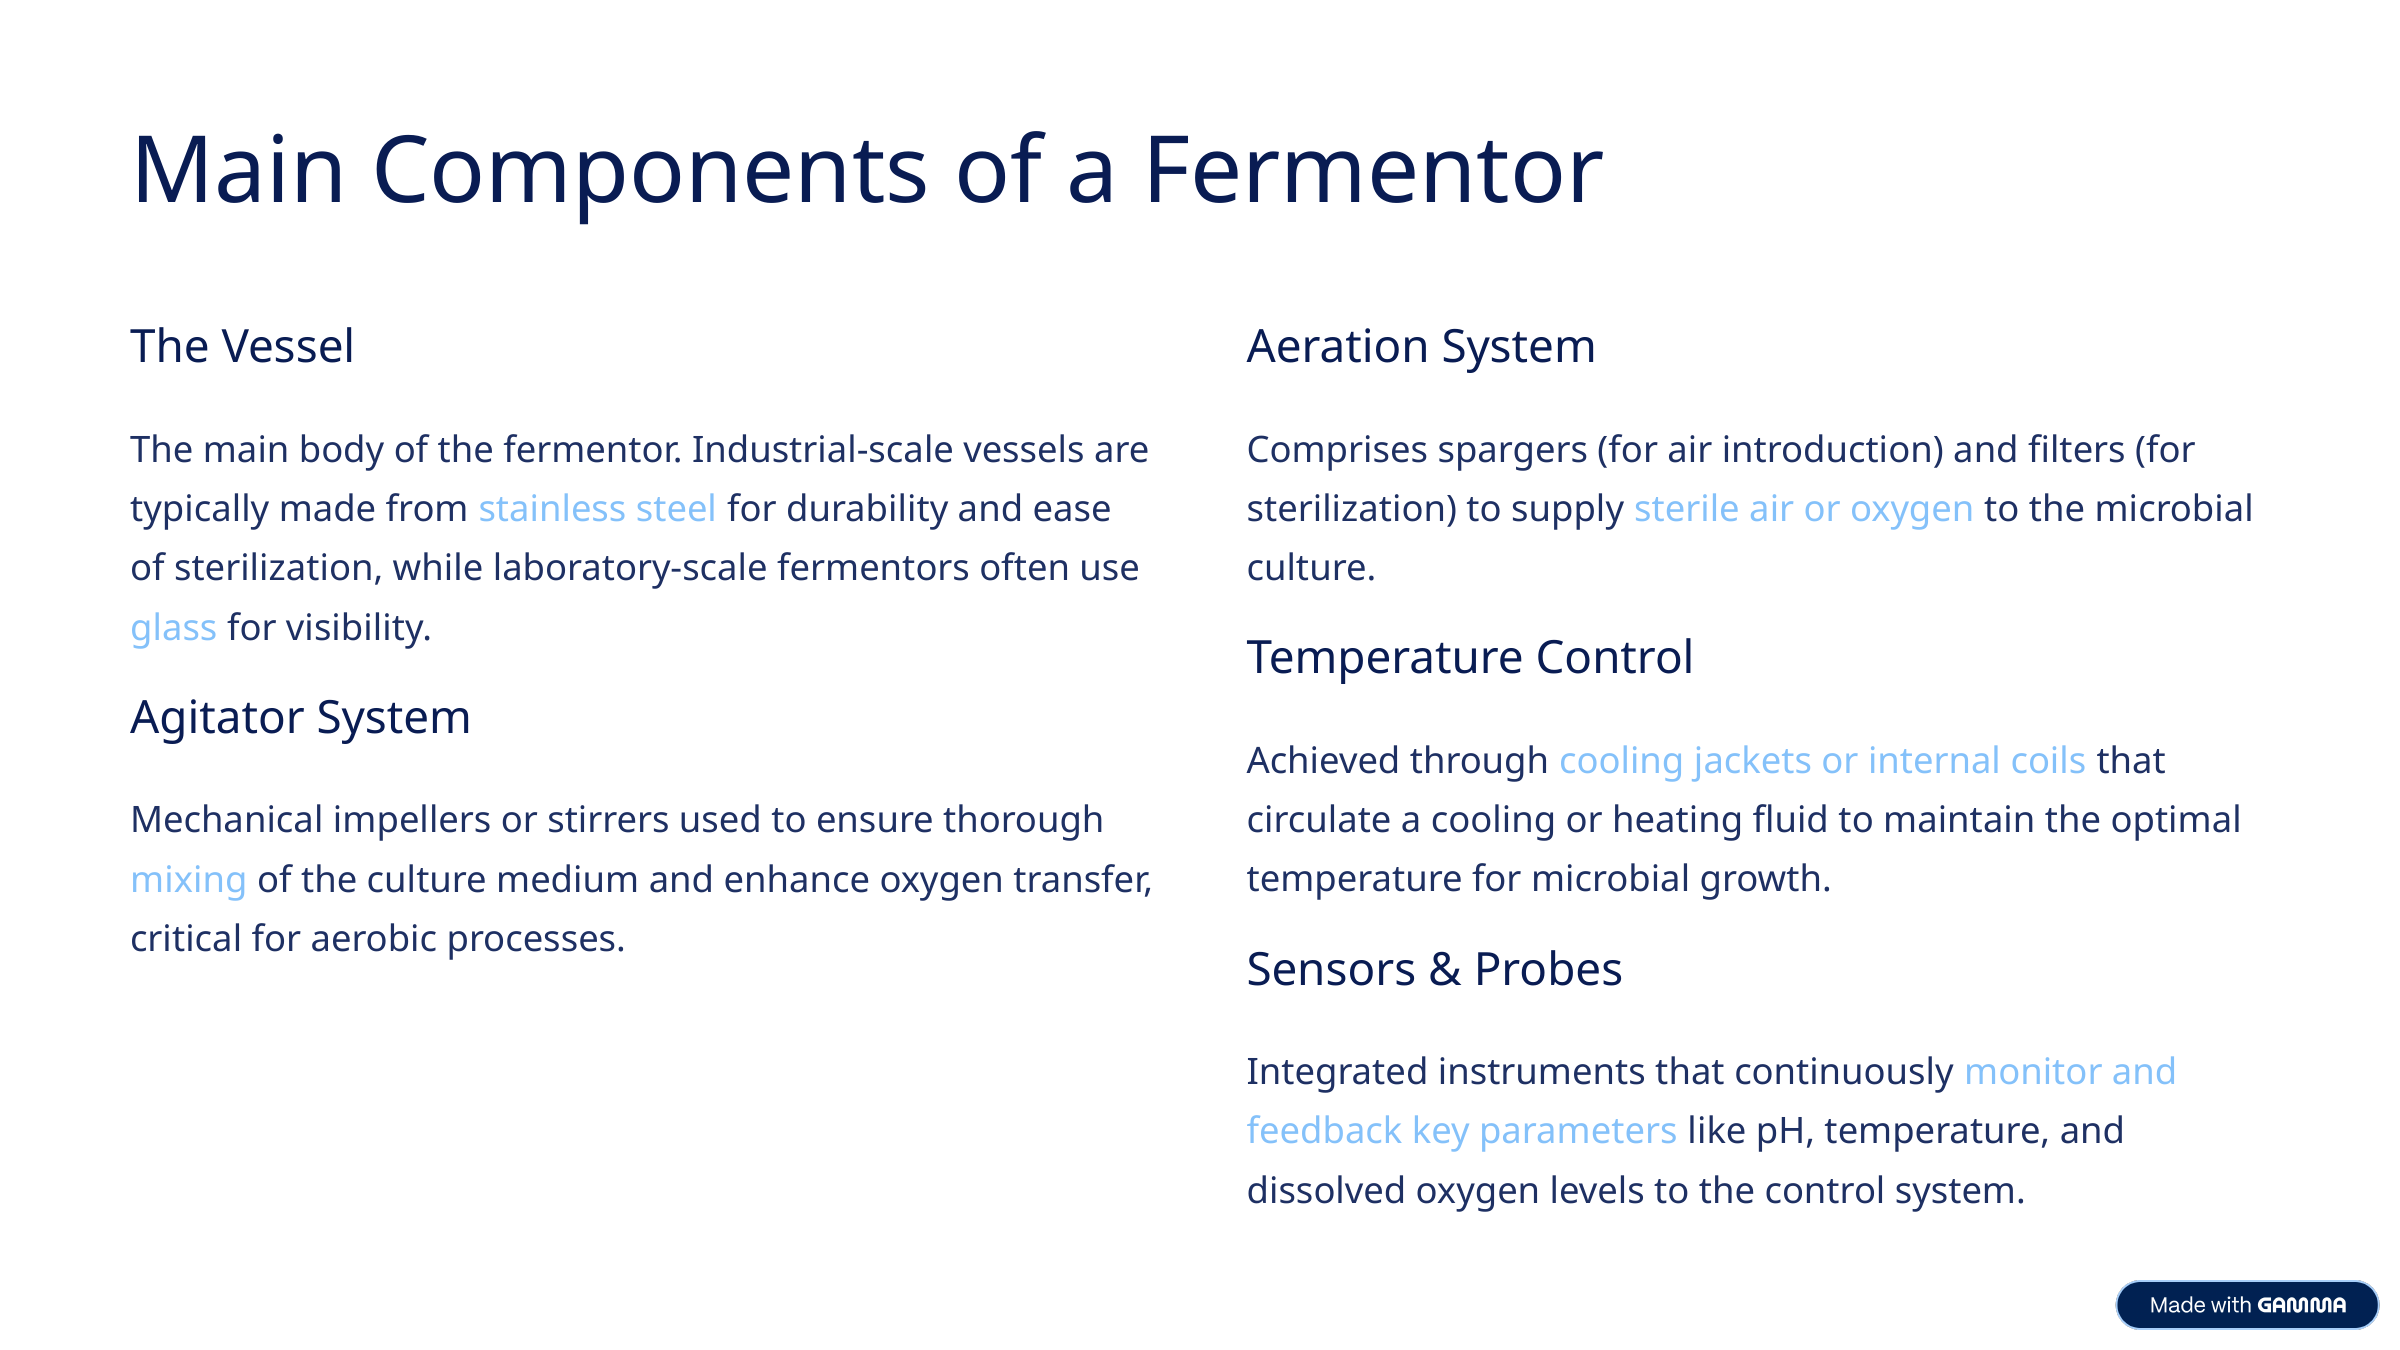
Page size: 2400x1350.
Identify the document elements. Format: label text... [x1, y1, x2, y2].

text_box Agitator System [130, 685, 596, 744]
text_box The main body of the fermentor. Industrial-scale vessels are typically made from stainless steel for durability and ease of sterilization, while laboratory-scale fermentors often use glass for visibility. [130, 410, 1155, 649]
text_box Main Components of a Fermentor [130, 105, 1600, 222]
text_box Sensors & Probes [1246, 937, 1712, 996]
picture [2106, 1271, 2389, 1339]
text_box Mechanical impellers or stirrers used to ensure thorough mixing of the culture medium and enhance oxygen transfer, critical for aerobic processes. [130, 780, 1155, 960]
text_box Comprises spargers (for air introduction) and filters (for sterilization) to supply sterile air or oxygen to the microbial culture. [1246, 410, 2271, 589]
text_box The Vessel [130, 314, 596, 373]
text_box Achieved through cooling jackets or internal coils that circulate a cooling or heating fluid to maintain the optimal temperature for microbial growth. [1246, 721, 2271, 900]
text_box Integrated instruments that continuously monitor and feedback key parameters like pH, temperature, and dissolved oxygen levels to the control system. [1246, 1032, 2271, 1211]
text_box Temperature Control [1246, 625, 1712, 684]
text_box Aeration System [1246, 314, 1712, 373]
